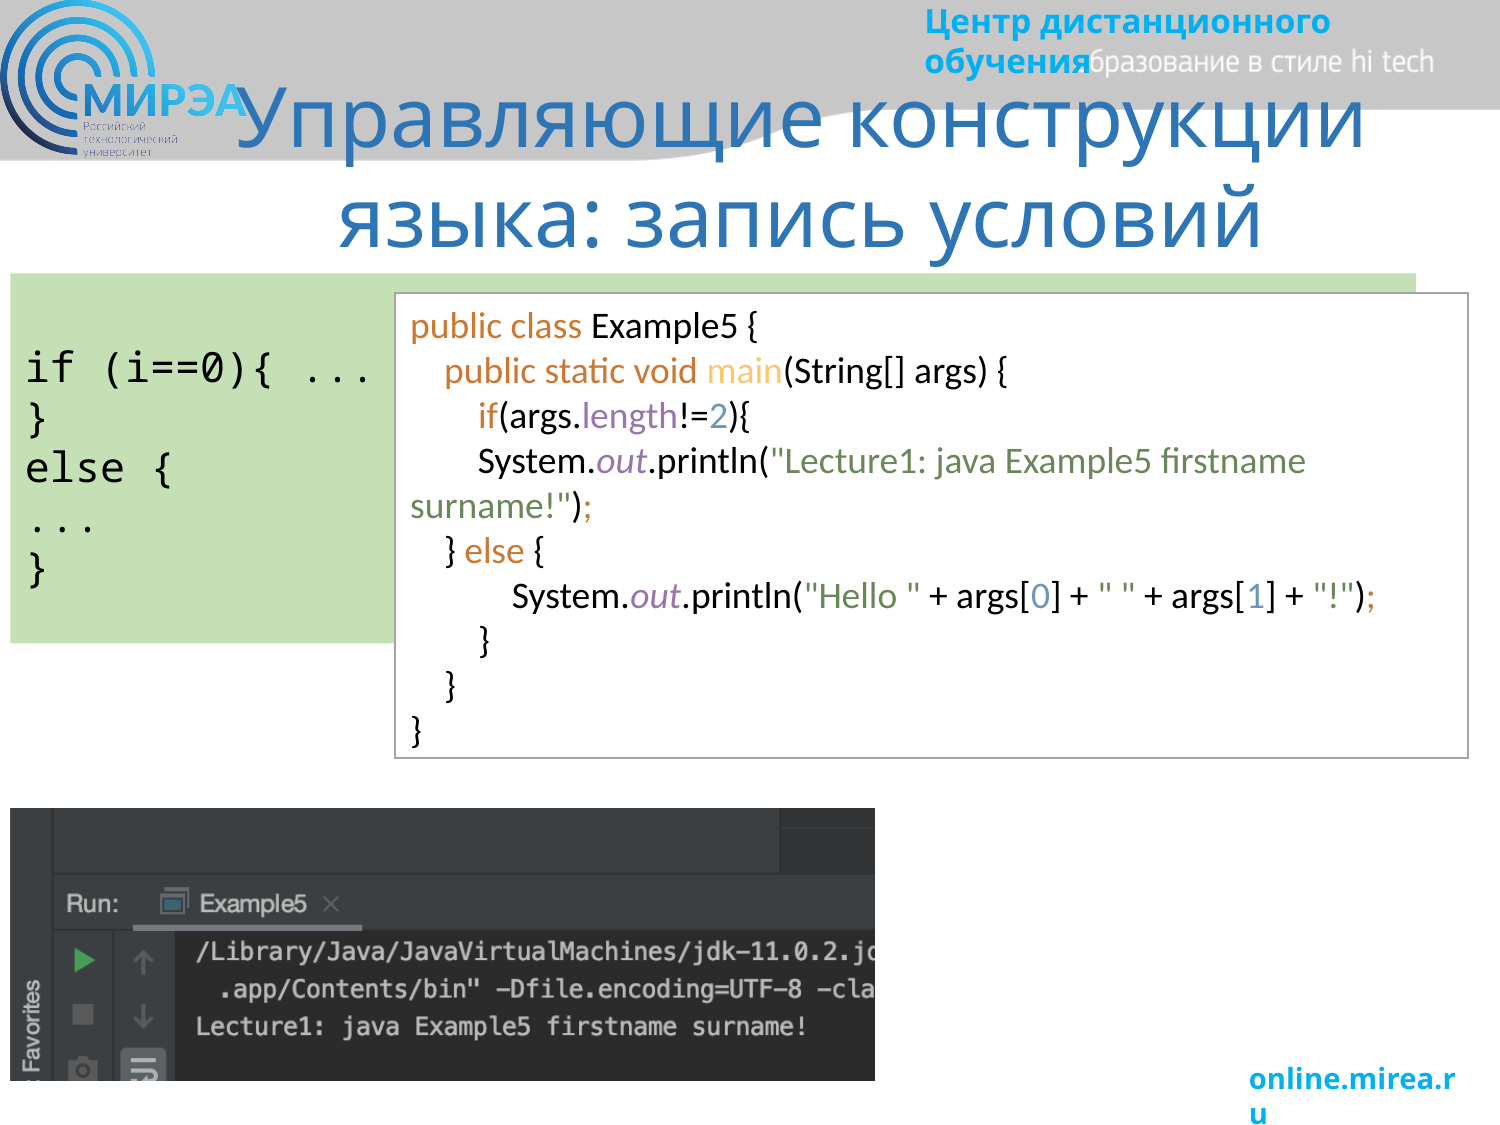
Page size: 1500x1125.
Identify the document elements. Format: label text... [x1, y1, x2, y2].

picture [0, 0, 247, 159]
text_box if (i==0){ ... } else { ... } [10, 273, 1416, 644]
picture [10, 808, 875, 1082]
text_box Управляющие конструкции языка: запись условий [114, 56, 1490, 272]
text_box public class Example5 { public static void main(String[] args) { if(args.length!=2){ System.out.println("Lecture1: java Example5 firstname surname!"); } else { System.out.println("Hello " + args[0] + " " + args[1] + "!"); } } } [394, 292, 1469, 759]
